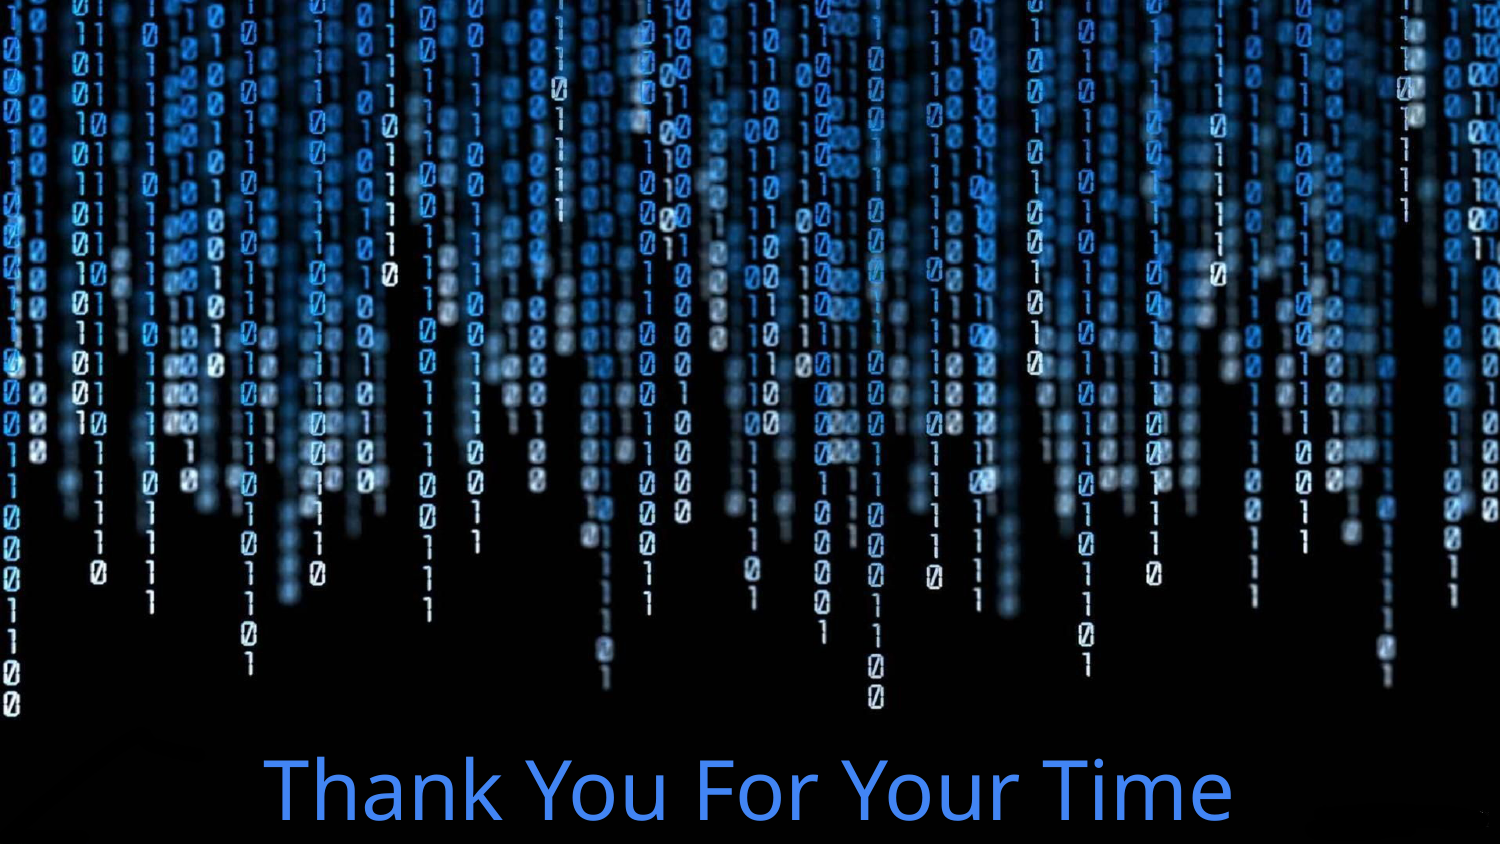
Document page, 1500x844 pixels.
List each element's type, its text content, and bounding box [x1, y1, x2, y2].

picture [0, 0, 1500, 844]
text_box Thank You For Your Time [209, 722, 1291, 844]
